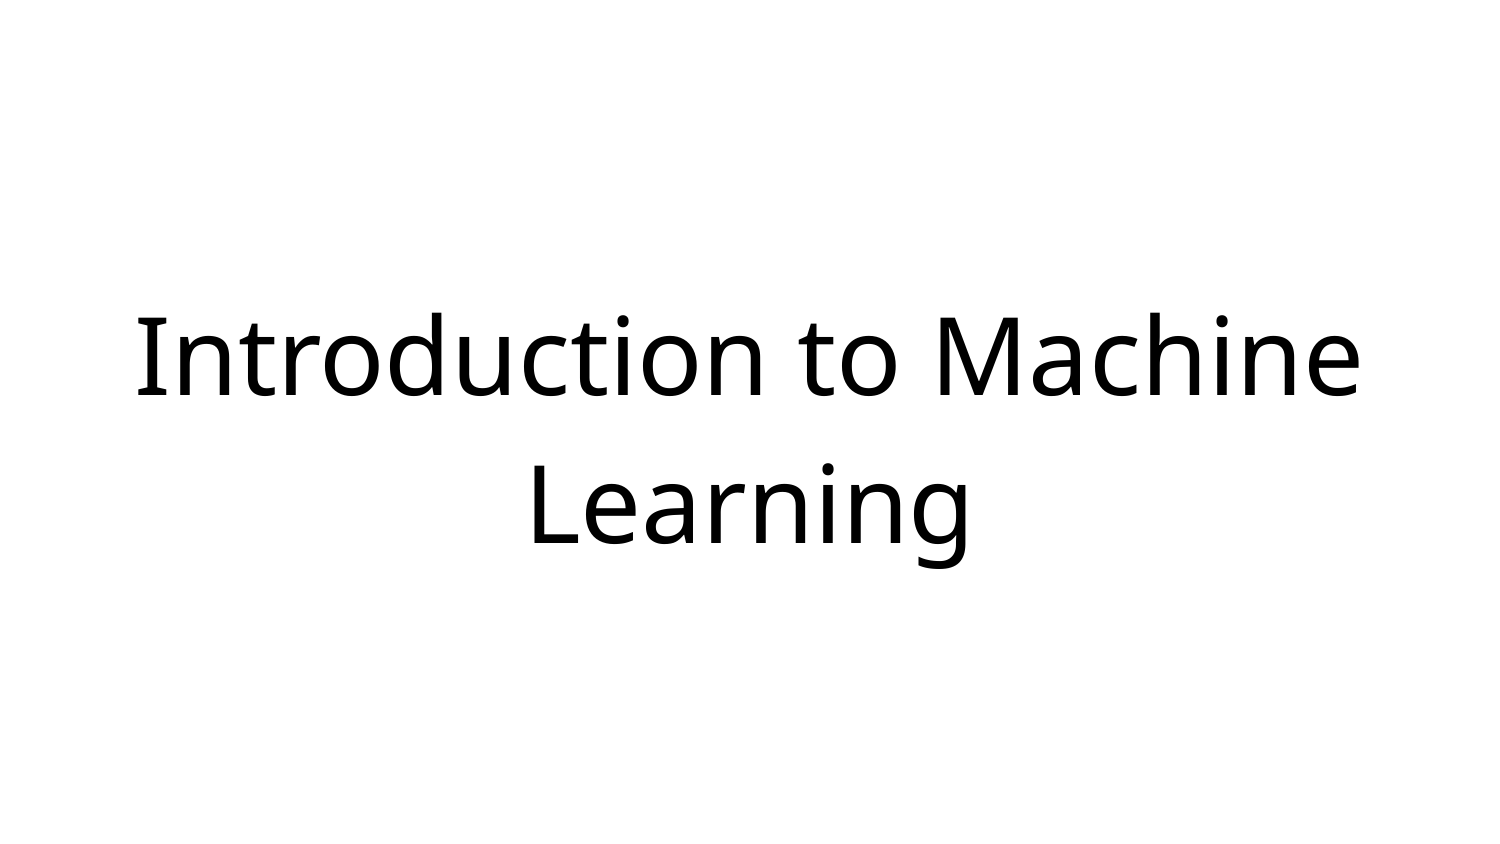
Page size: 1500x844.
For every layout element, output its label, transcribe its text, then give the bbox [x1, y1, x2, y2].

title Introduction to Machine Learning [51, 253, 1449, 591]
